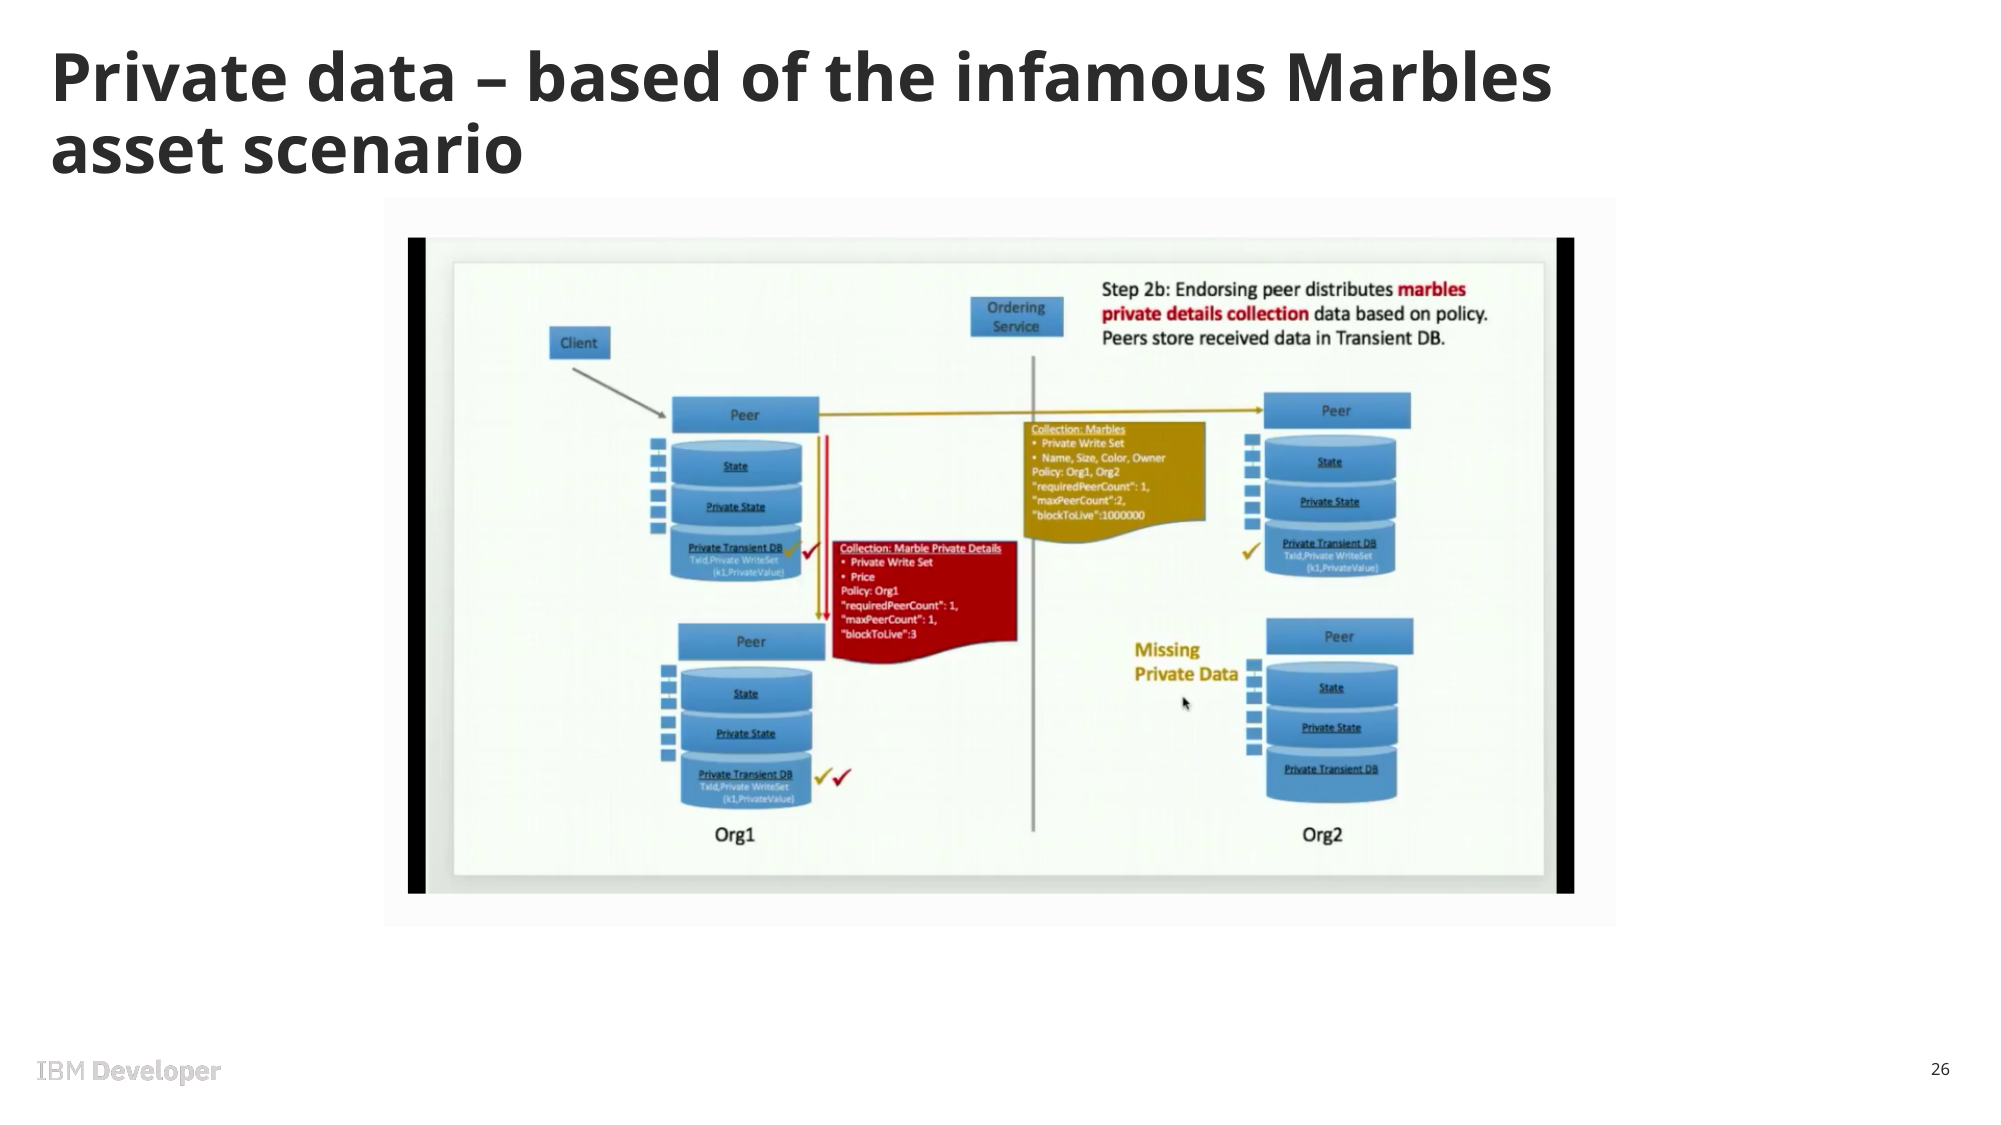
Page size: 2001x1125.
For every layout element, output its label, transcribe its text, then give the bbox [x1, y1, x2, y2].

slide_number 26 [1500, 1055, 1950, 1086]
picture [384, 197, 1616, 928]
title Private data – based of the infamous Marbles asset scenario [50, 43, 1610, 128]
